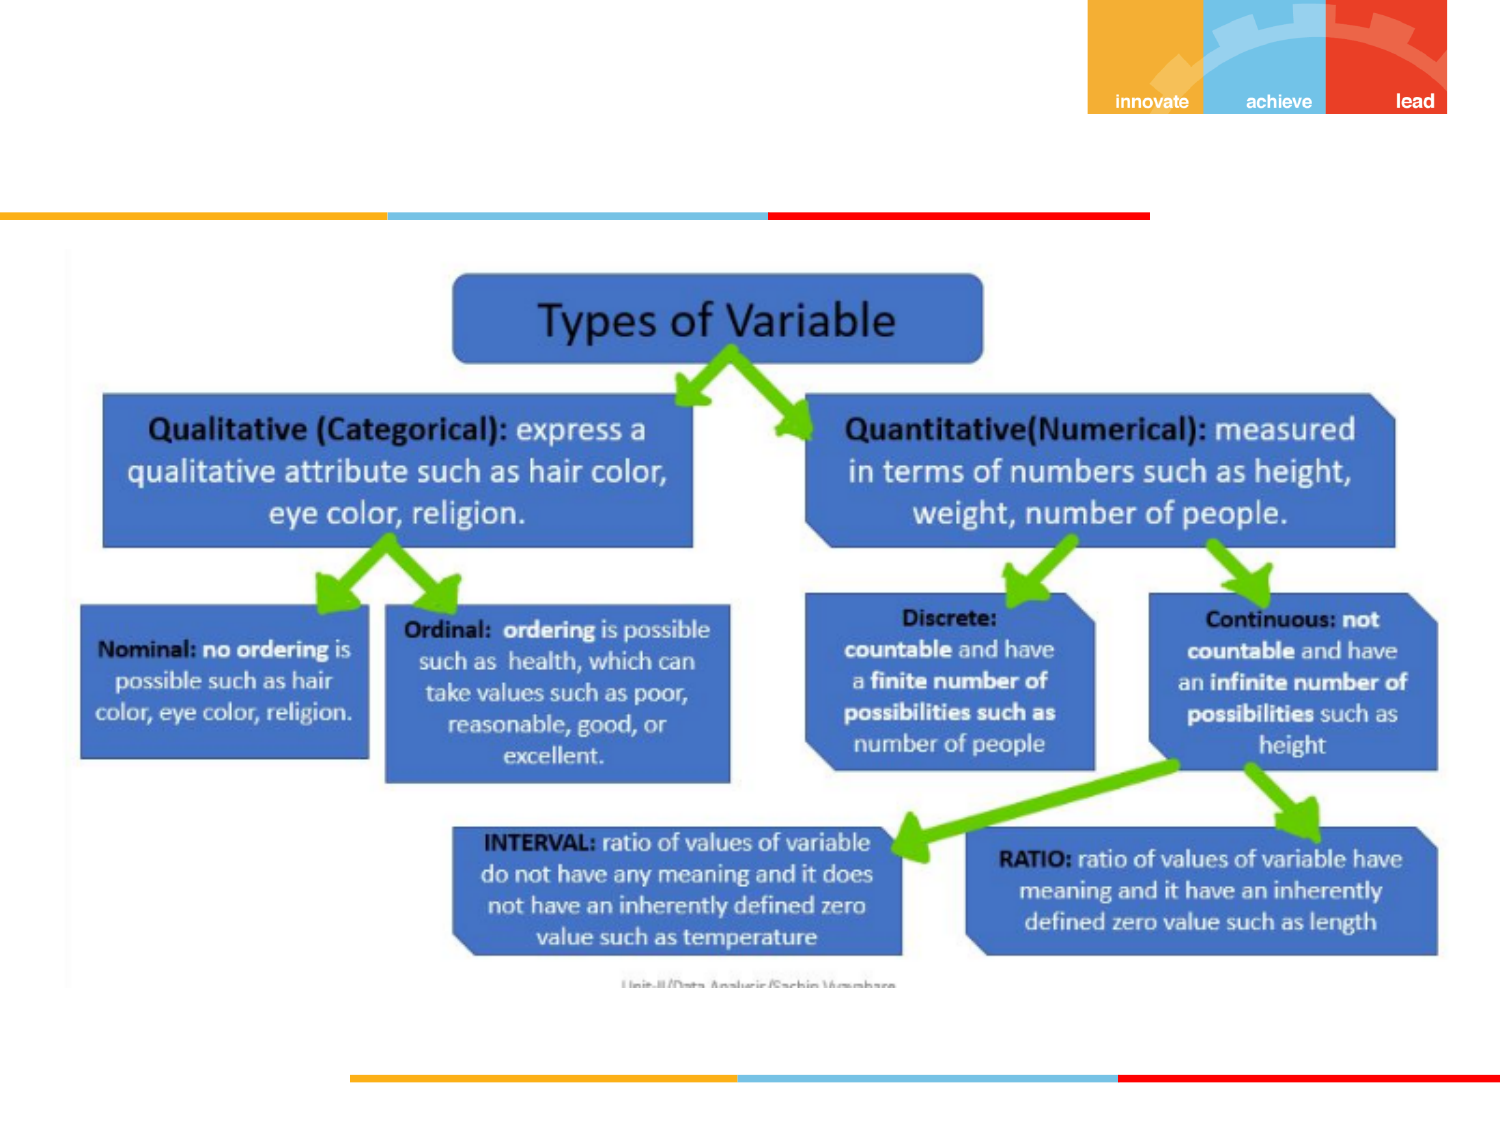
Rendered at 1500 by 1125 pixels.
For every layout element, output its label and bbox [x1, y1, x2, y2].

picture [62, 249, 1450, 988]
picture [1087, 0, 1448, 114]
